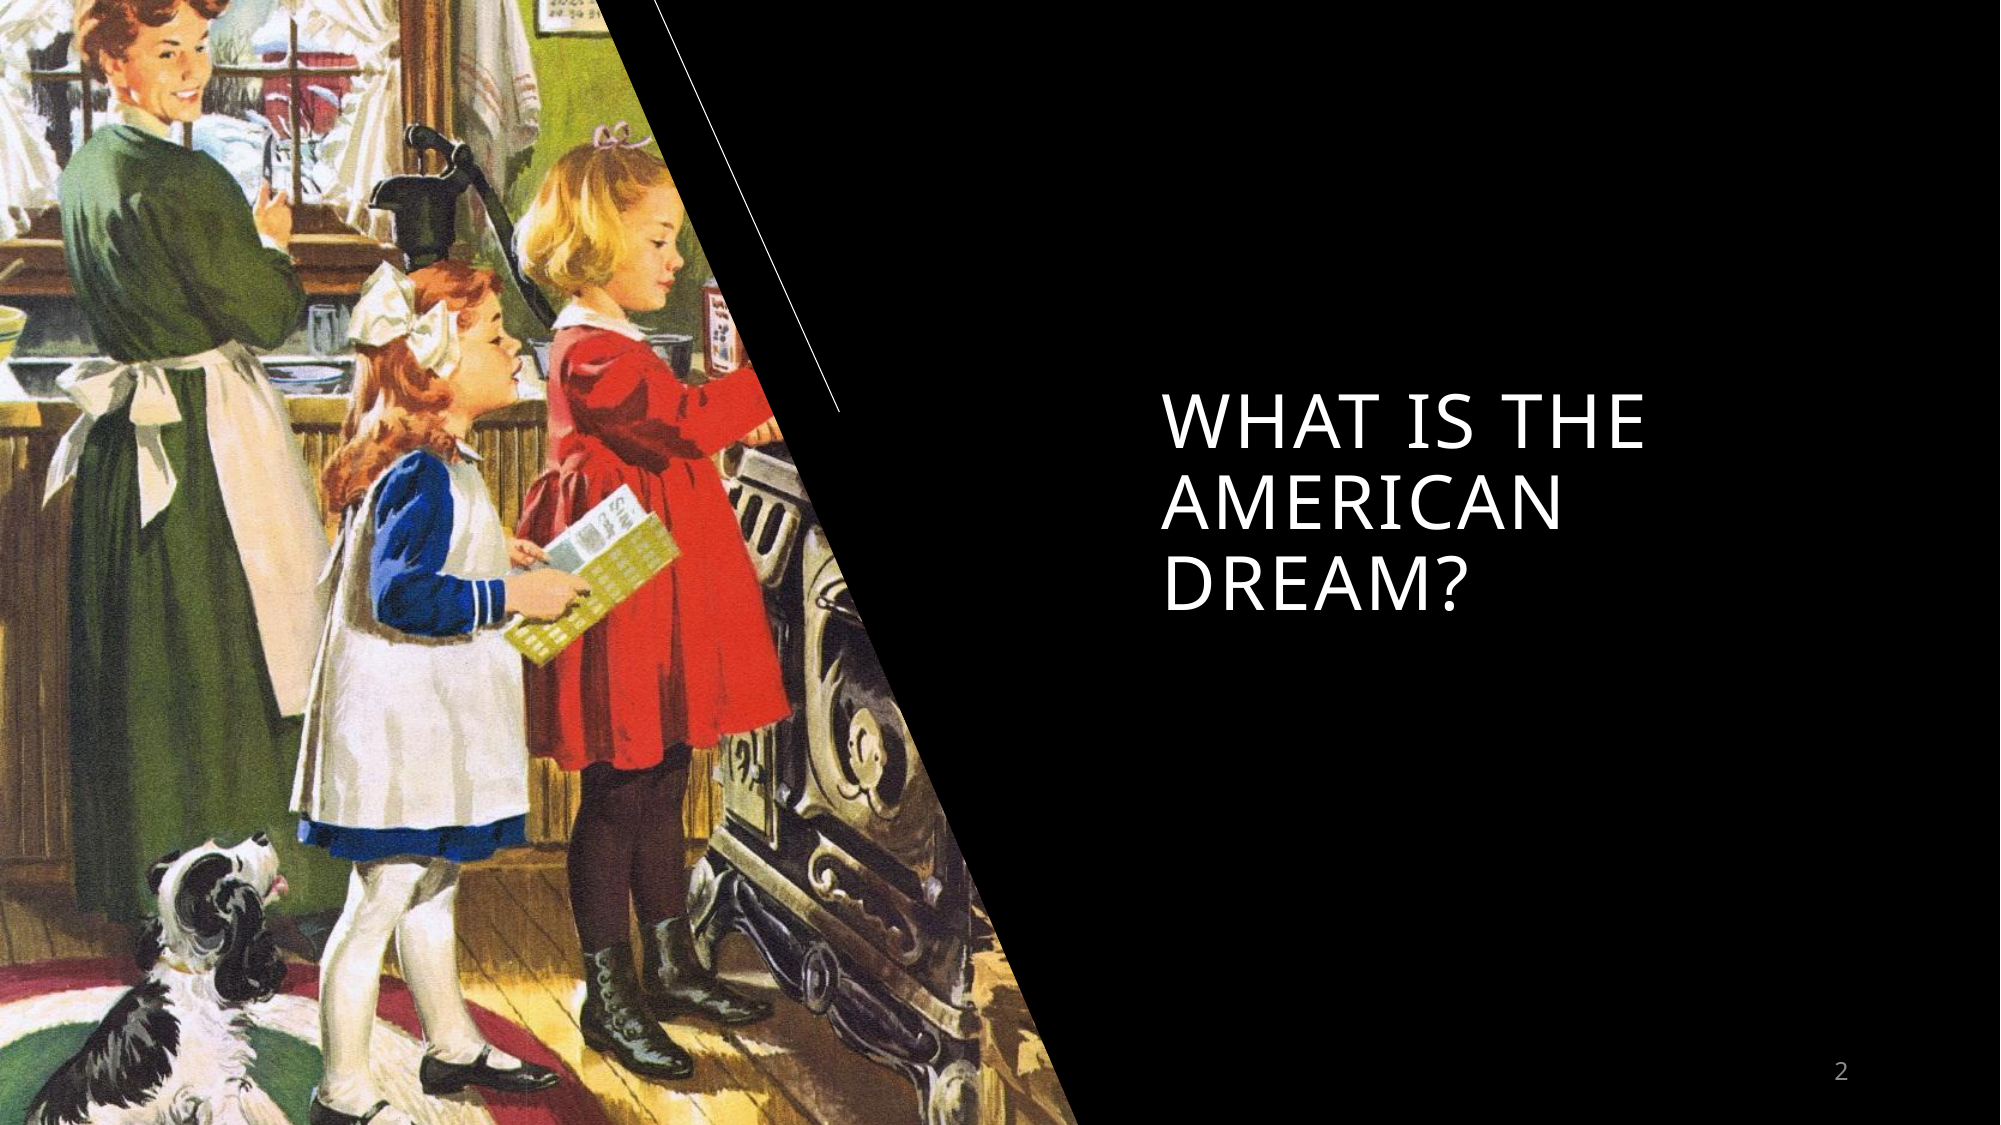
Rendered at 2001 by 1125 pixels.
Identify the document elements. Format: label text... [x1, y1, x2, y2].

slide_number 2 [1701, 1042, 1864, 1103]
title What Is the American Dream? [1146, 80, 1833, 634]
picture [0, 0, 1079, 1125]
